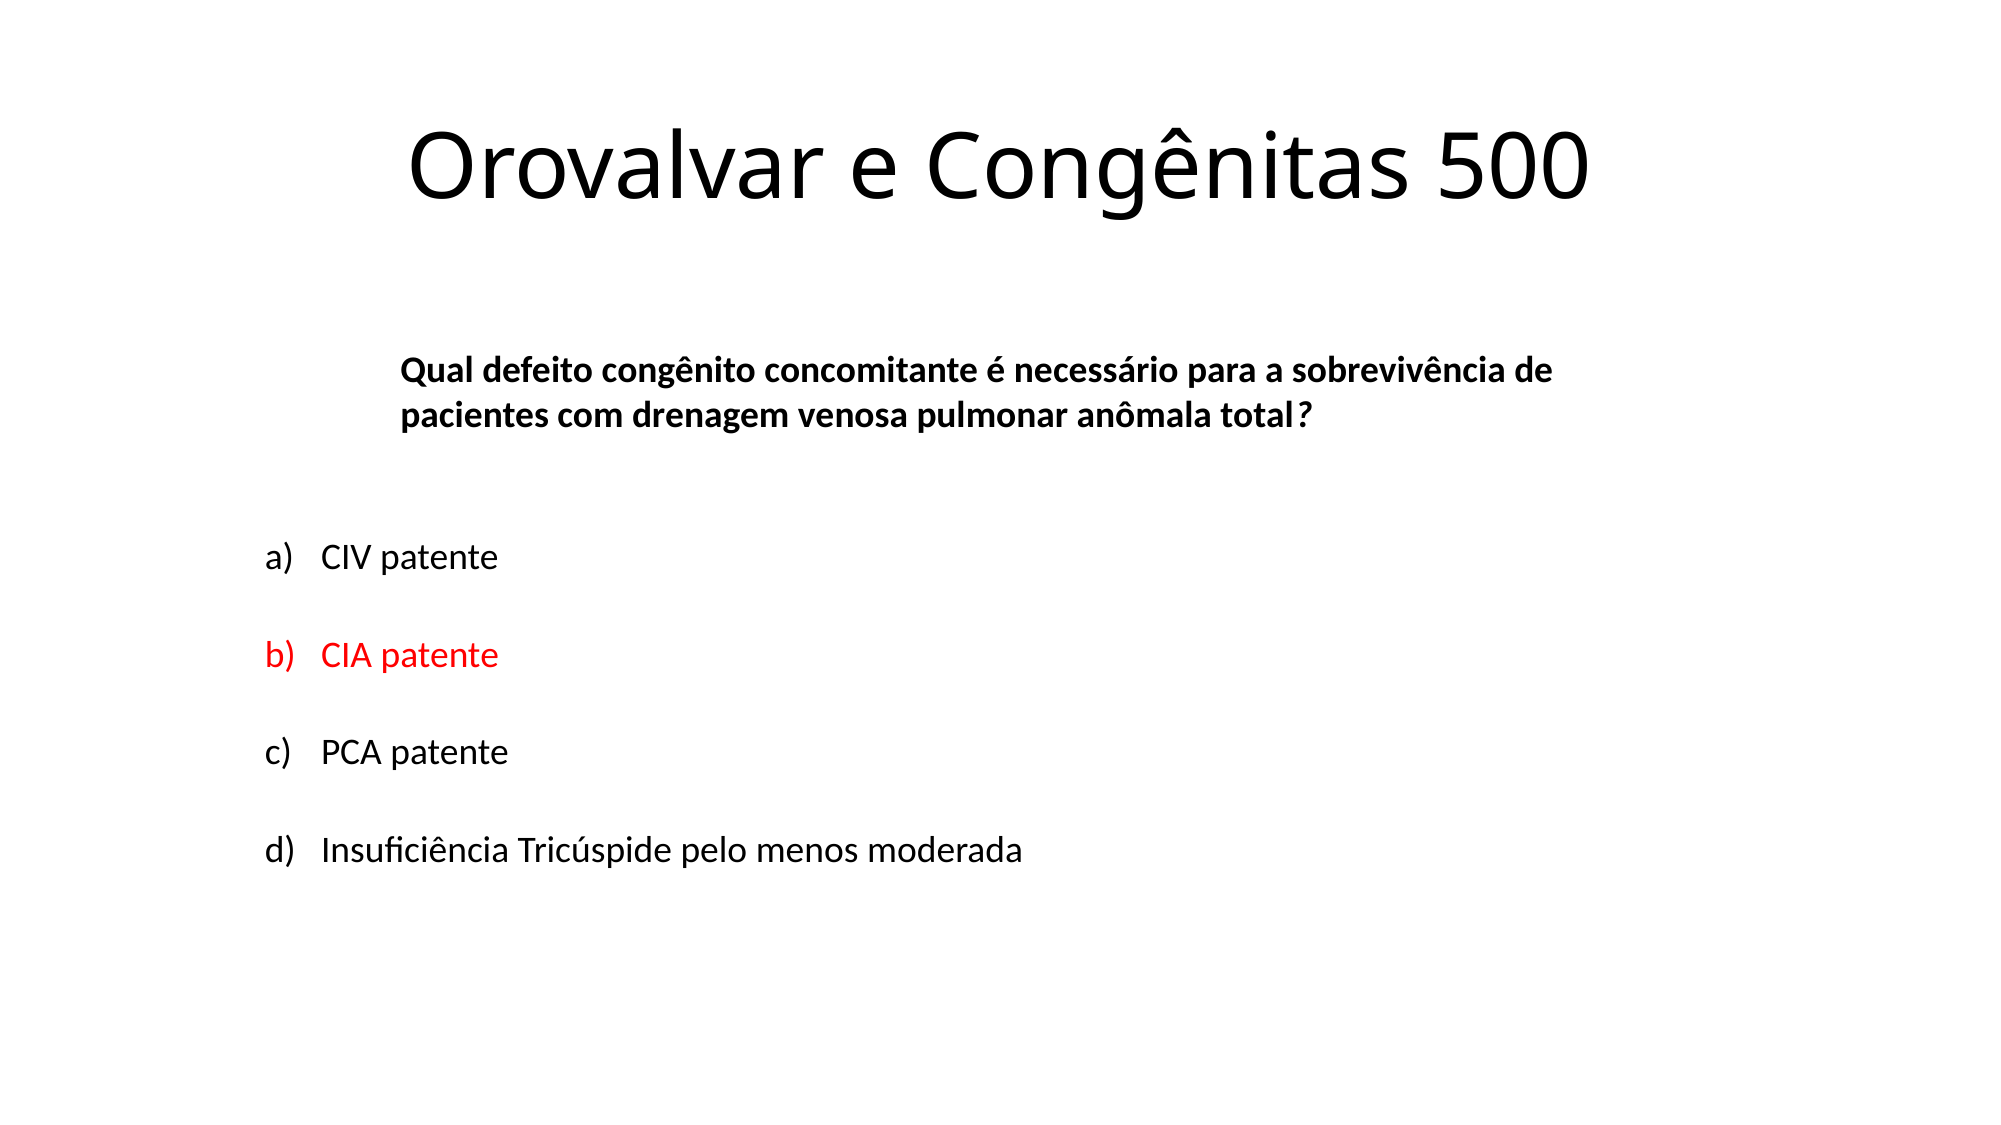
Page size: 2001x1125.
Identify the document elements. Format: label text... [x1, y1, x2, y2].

text_box Qual defeito congênito concomitante é necessário para a sobrevivência de pacientes com drenagem venosa pulmonar anômala total? [385, 338, 1650, 479]
text_box CIV patente CIA patente PCA patente Insuficiência Tricúspide pelo menos moderada [249, 479, 1762, 1092]
title Orovalvar e Congênitas 500 [137, 59, 1863, 278]
